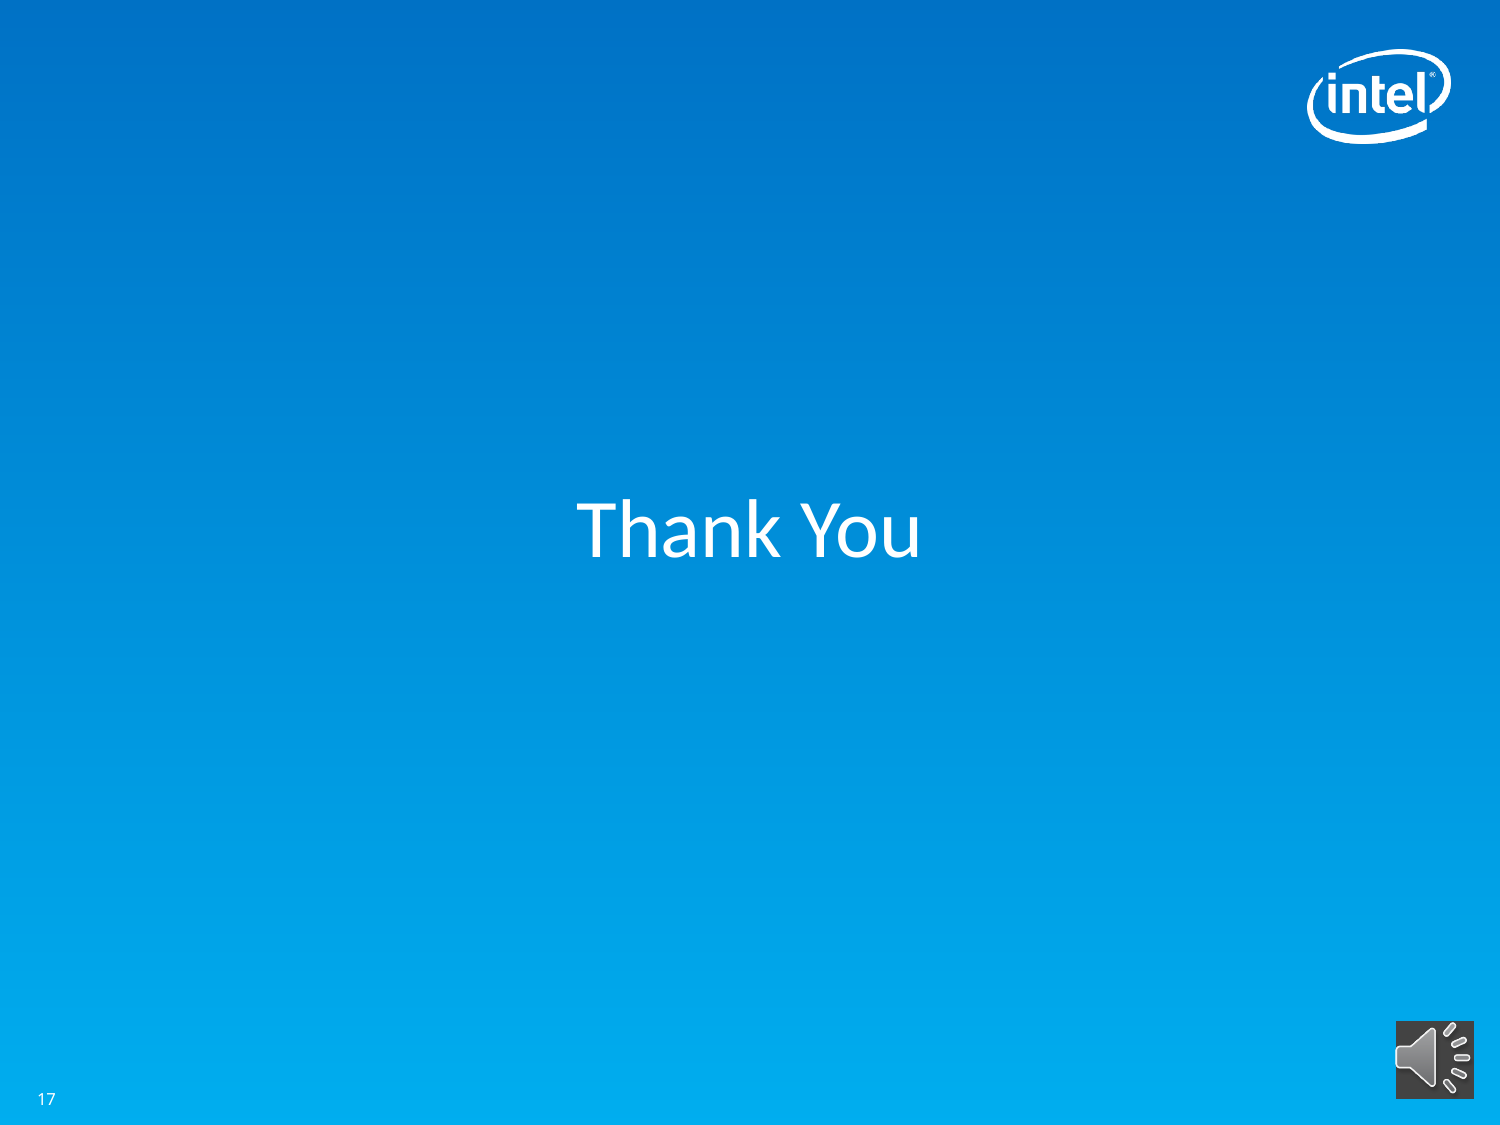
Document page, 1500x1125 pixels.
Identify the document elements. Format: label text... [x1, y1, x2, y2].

picture [1396, 1022, 1473, 1098]
slide_number 17 [12, 1074, 81, 1125]
picture [1307, 49, 1451, 144]
title Thank You [74, 412, 1426, 637]
